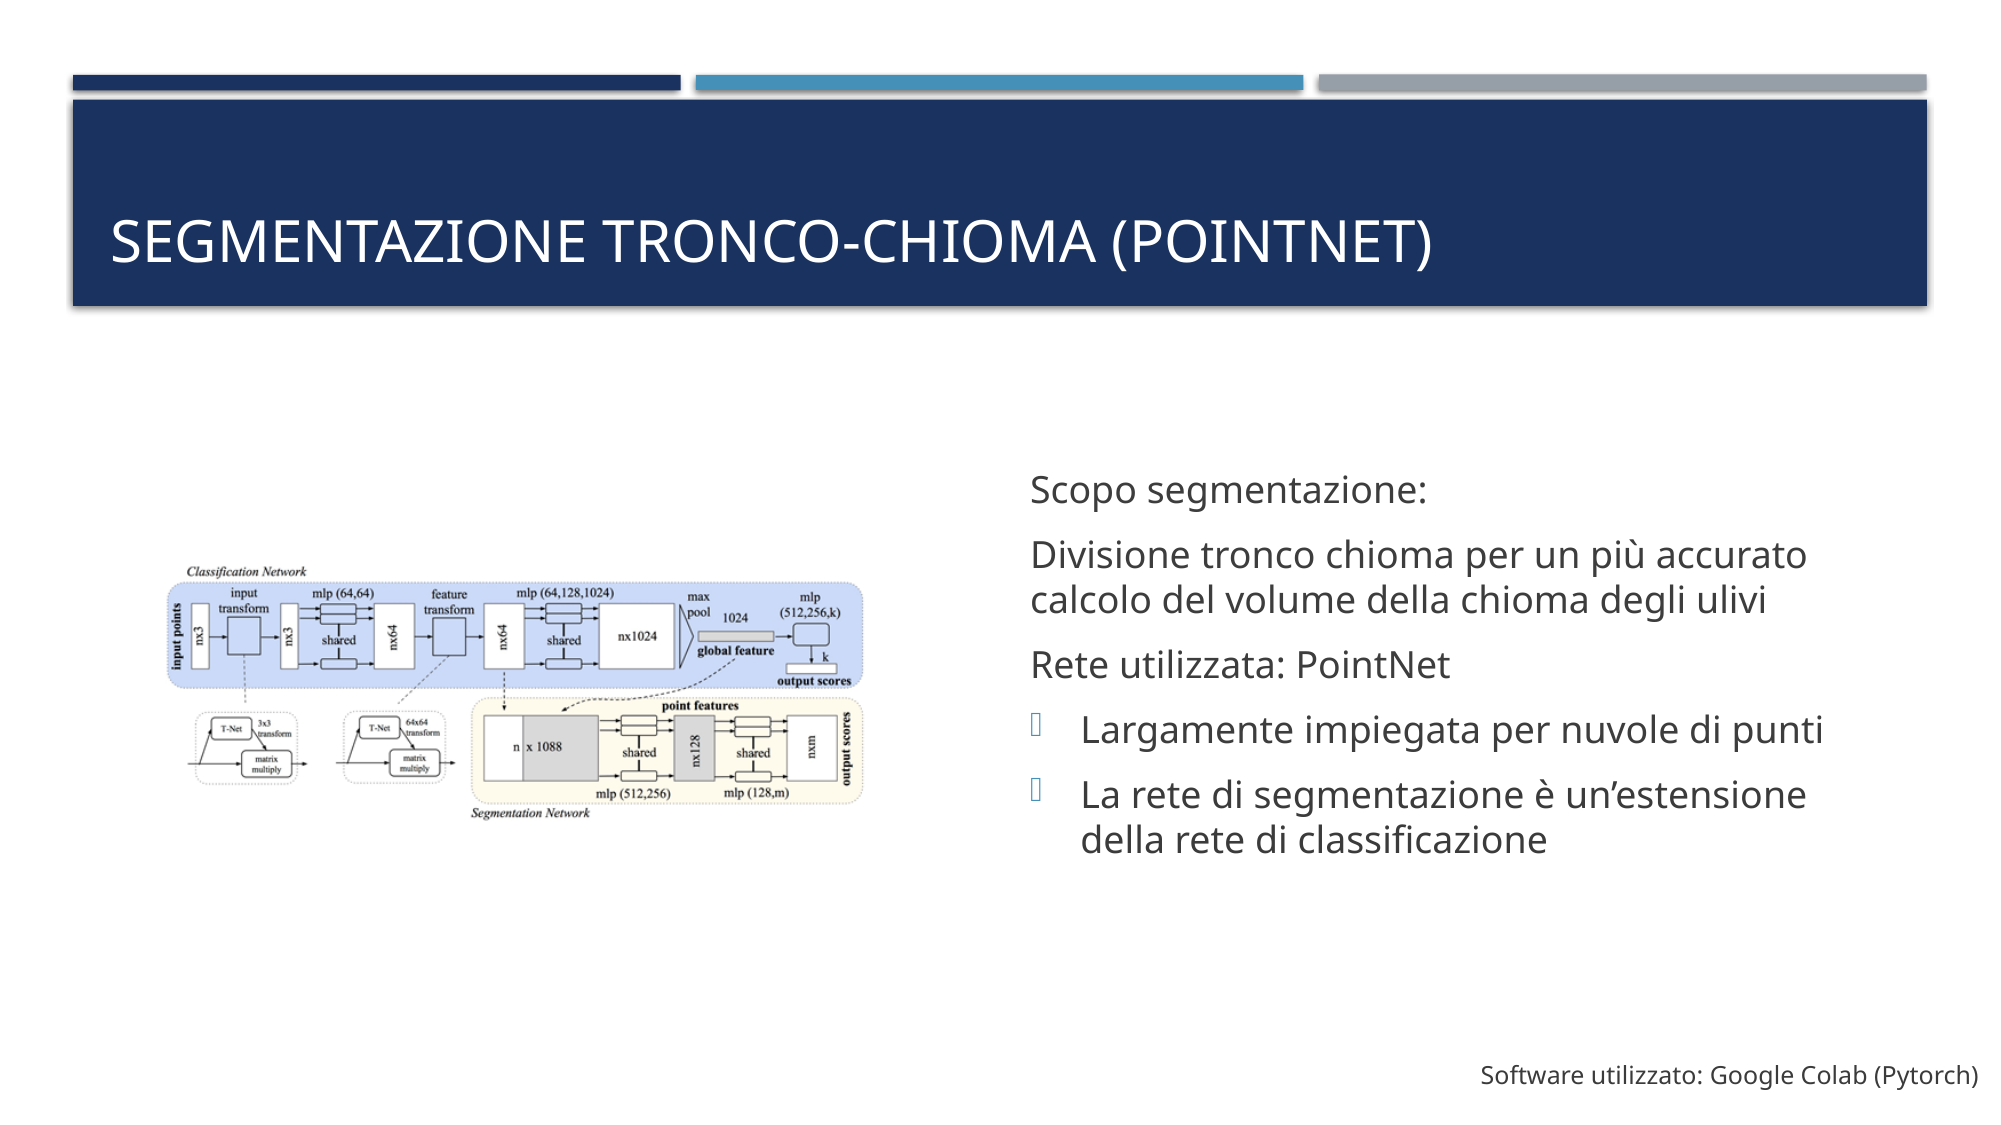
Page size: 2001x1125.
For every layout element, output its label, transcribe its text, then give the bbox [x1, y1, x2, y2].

picture [152, 561, 878, 824]
list Scopo segmentazione: Divisione tronco chioma per un più accurato calcolo del volume della chioma degli ulivi Rete utilizzata: PointNet Largamente impiegata per nuvole di punti La rete di segmentazione è un’estensione della rete di classificazione [1015, 365, 1905, 962]
text_box Software utilizzato: Google Colab (Pytorch) [1465, 1052, 2000, 1098]
title SEGMENTAZIONE TRONCO-CHIOMA (Pointnet) [95, 119, 1905, 282]
